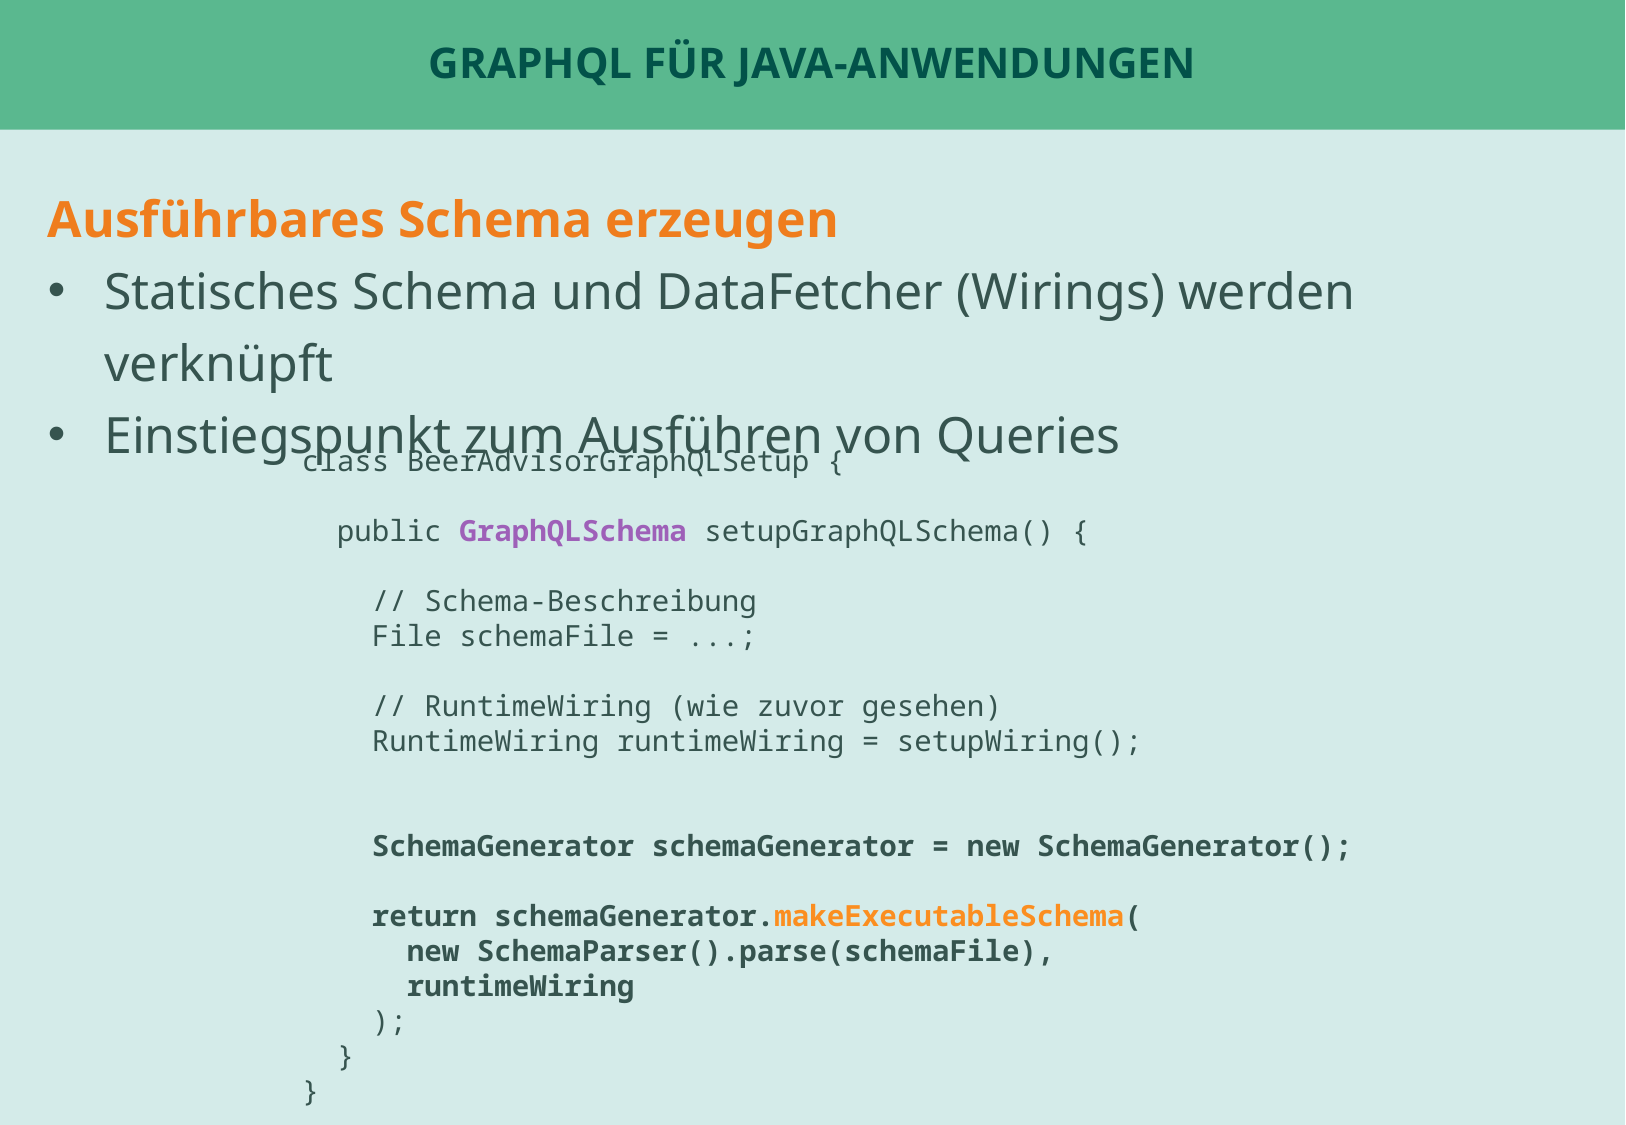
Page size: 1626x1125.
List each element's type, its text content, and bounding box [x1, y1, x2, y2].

title GraphQL für Java-Anwendungen [0, 0, 1625, 130]
text_box class BeerAdvisorGraphQLSetup { public GraphQLSchema setupGraphQLSchema() { // Schema-Beschreibung File schemaFile = ...; // RuntimeWiring (wie zuvor gesehen) RuntimeWiring runtimeWiring = setupWiring(); SchemaGenerator schemaGenerator = new SchemaGenerator(); return schemaGenerator.makeExecutableSchema( new SchemaParser().parse(schemaFile), runtimeWiring ); } } [287, 435, 1625, 1115]
text_box Ausführbares Schema erzeugen Statisches Schema und DataFetcher (Wirings) werden verknüpft Einstiegspunkt zum Ausführen von Queries [33, 168, 1557, 471]
